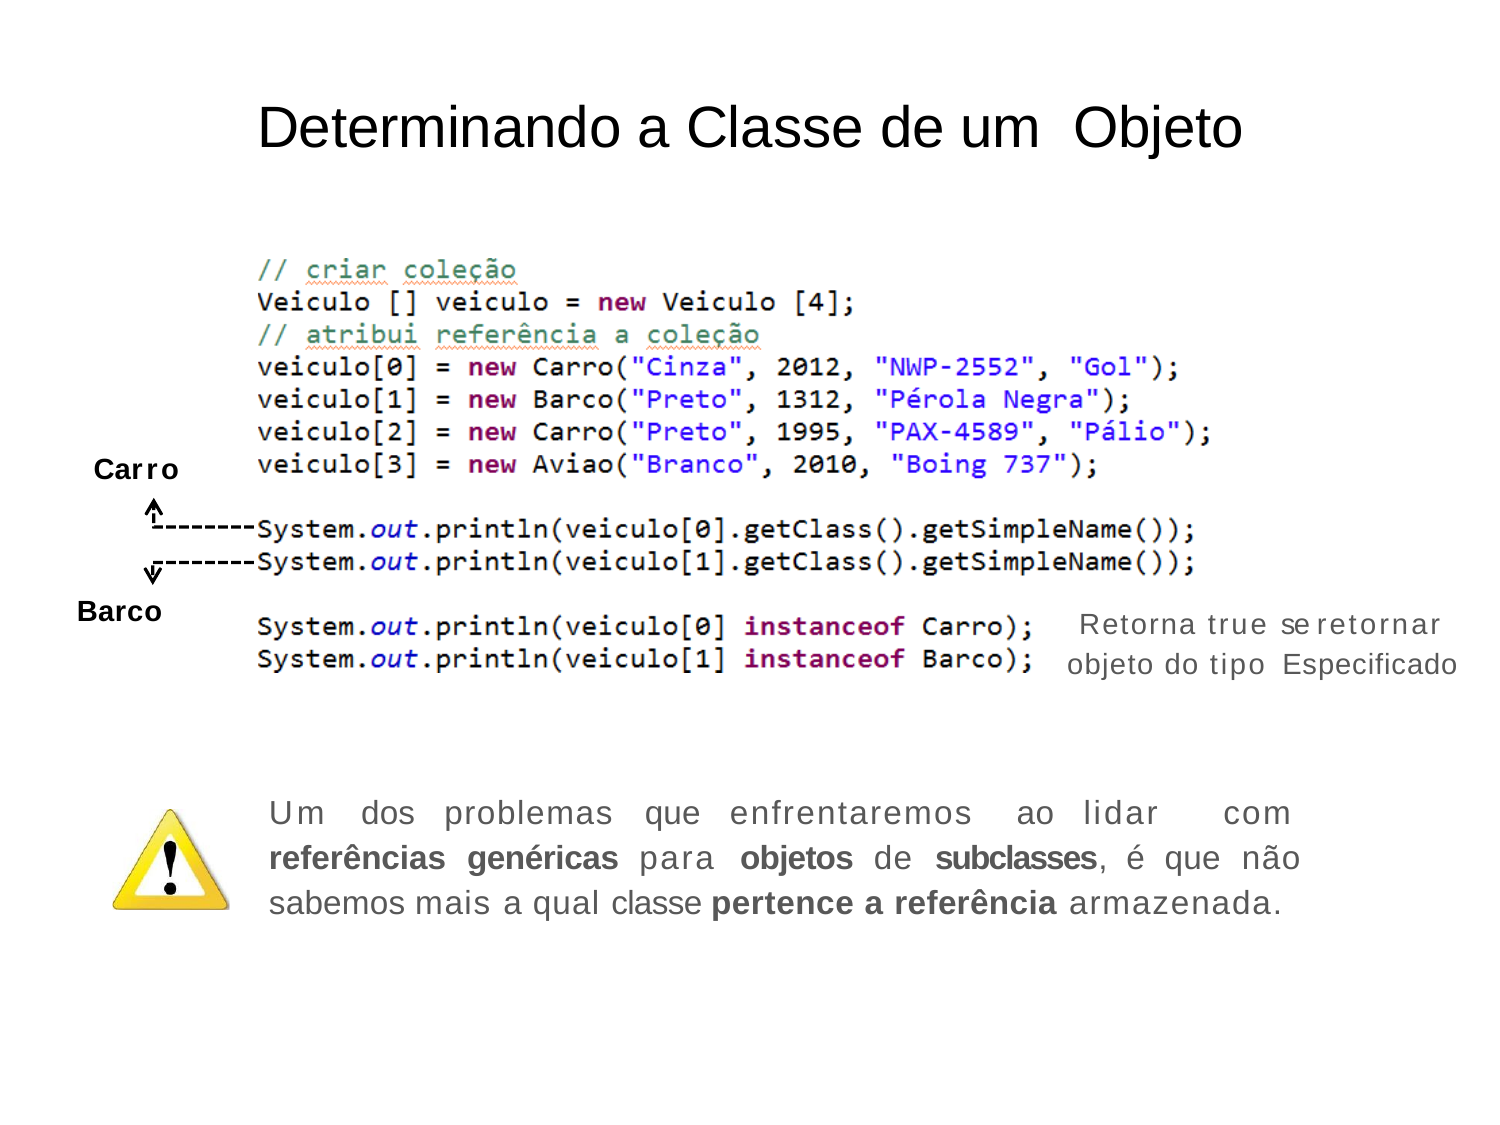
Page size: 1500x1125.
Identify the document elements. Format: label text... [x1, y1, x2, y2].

text_box [144, 497, 163, 516]
title Determinando a Classe de um Objeto [197, 27, 1304, 219]
text_box Retorna true se retornar objeto do tipo Especificado [1065, 598, 1463, 681]
text_box [231, 525, 241, 529]
text_box [152, 513, 156, 524]
text_box [192, 525, 202, 529]
text_box [179, 560, 189, 565]
text_box [152, 525, 163, 529]
text_box [244, 525, 254, 529]
text_box [179, 525, 189, 529]
text_box [166, 525, 176, 529]
text_box [192, 560, 202, 565]
text_box [205, 525, 215, 529]
text_box [205, 560, 215, 565]
text_box [257, 258, 1210, 673]
text_box Um dos problemas que enfrentaremos ao lidar com referências genéricas para objetos de subclasses, é que não sabemos mais a qual classe pertence a referência armazenada. [266, 784, 1325, 922]
text_box [218, 560, 228, 565]
text_box [244, 560, 254, 565]
text_box Carro [91, 448, 198, 486]
text_box [231, 560, 241, 565]
text_box [112, 809, 230, 910]
text_box Barco [74, 590, 198, 628]
text_box [143, 560, 163, 586]
text_box [166, 560, 176, 565]
text_box [218, 525, 228, 529]
